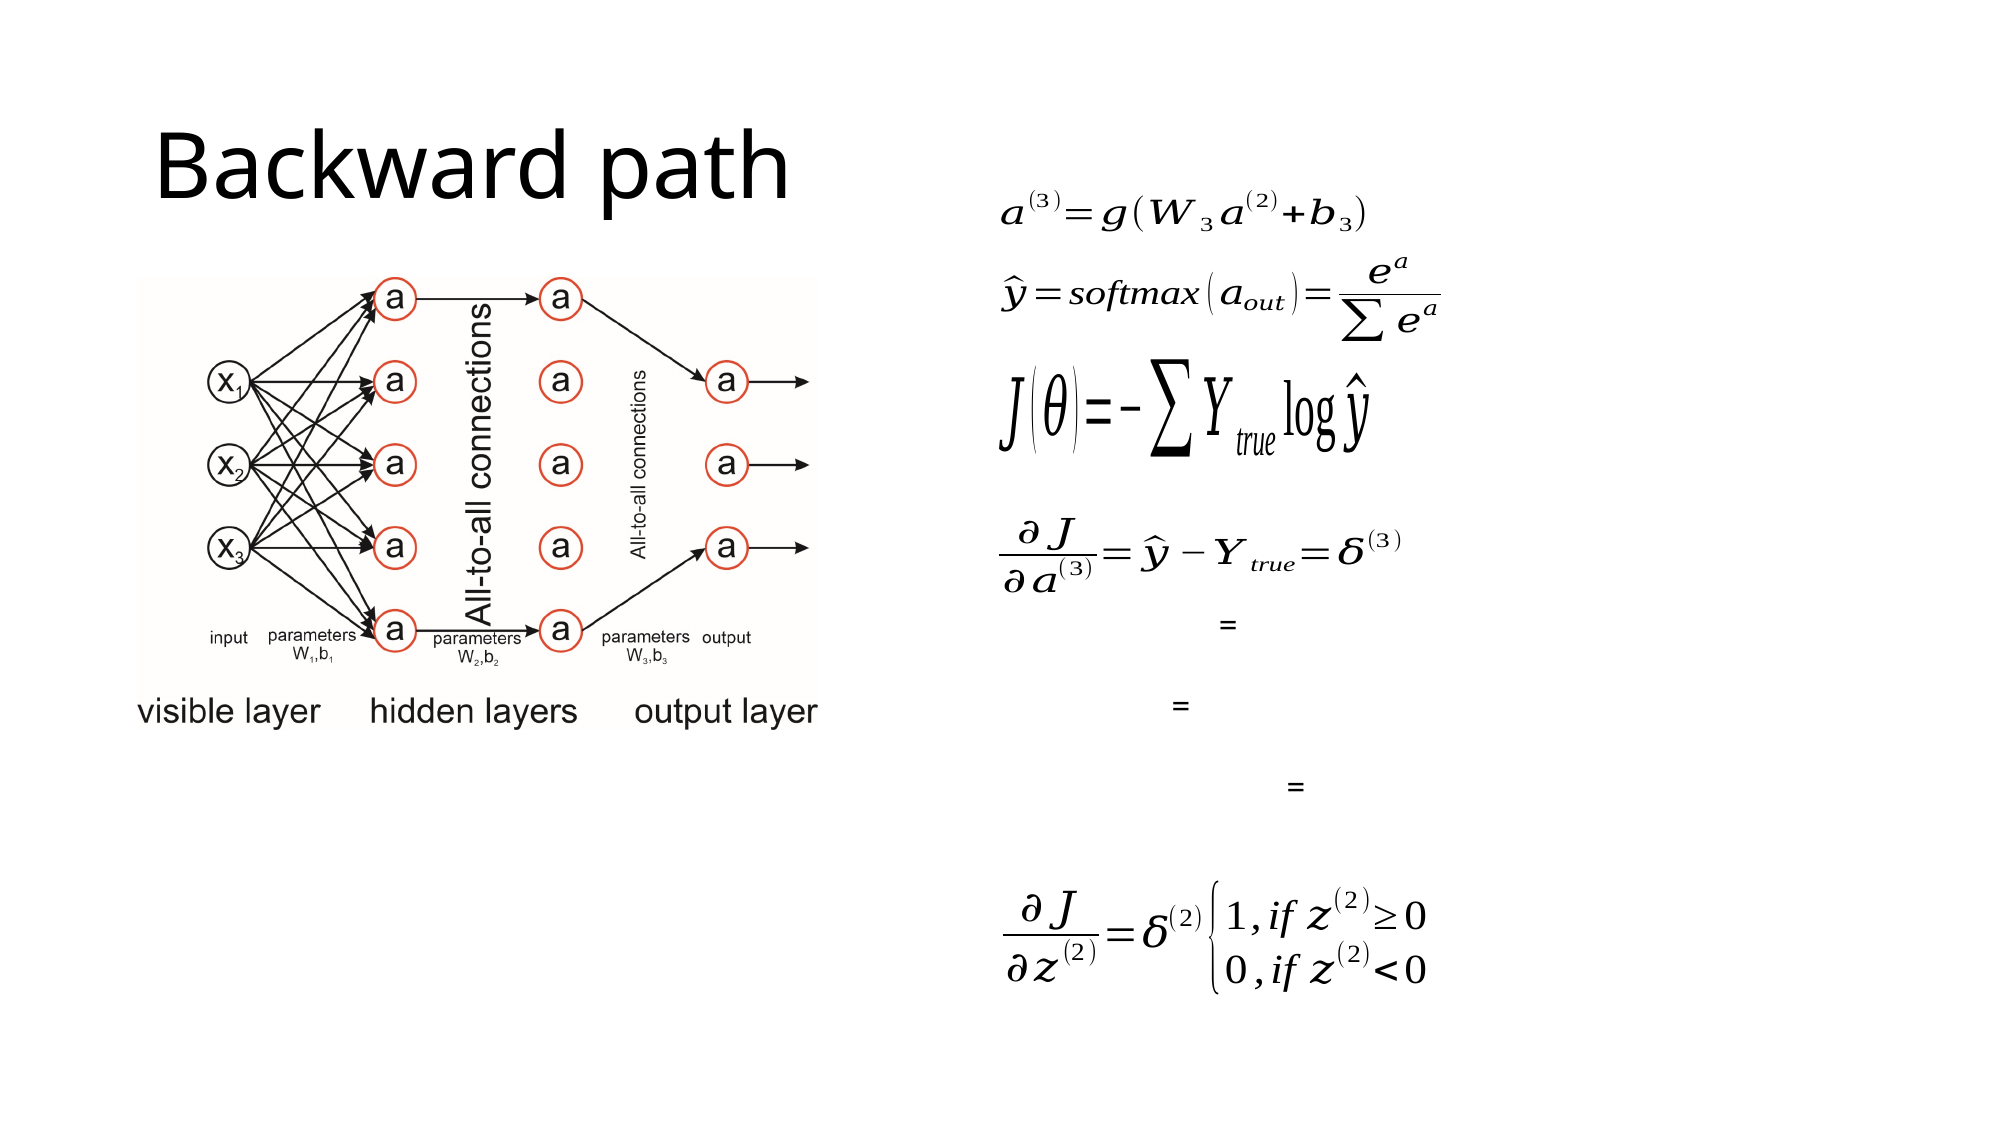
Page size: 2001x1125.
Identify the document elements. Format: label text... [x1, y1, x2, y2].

title Backward path [137, 59, 1863, 278]
picture [137, 277, 818, 730]
